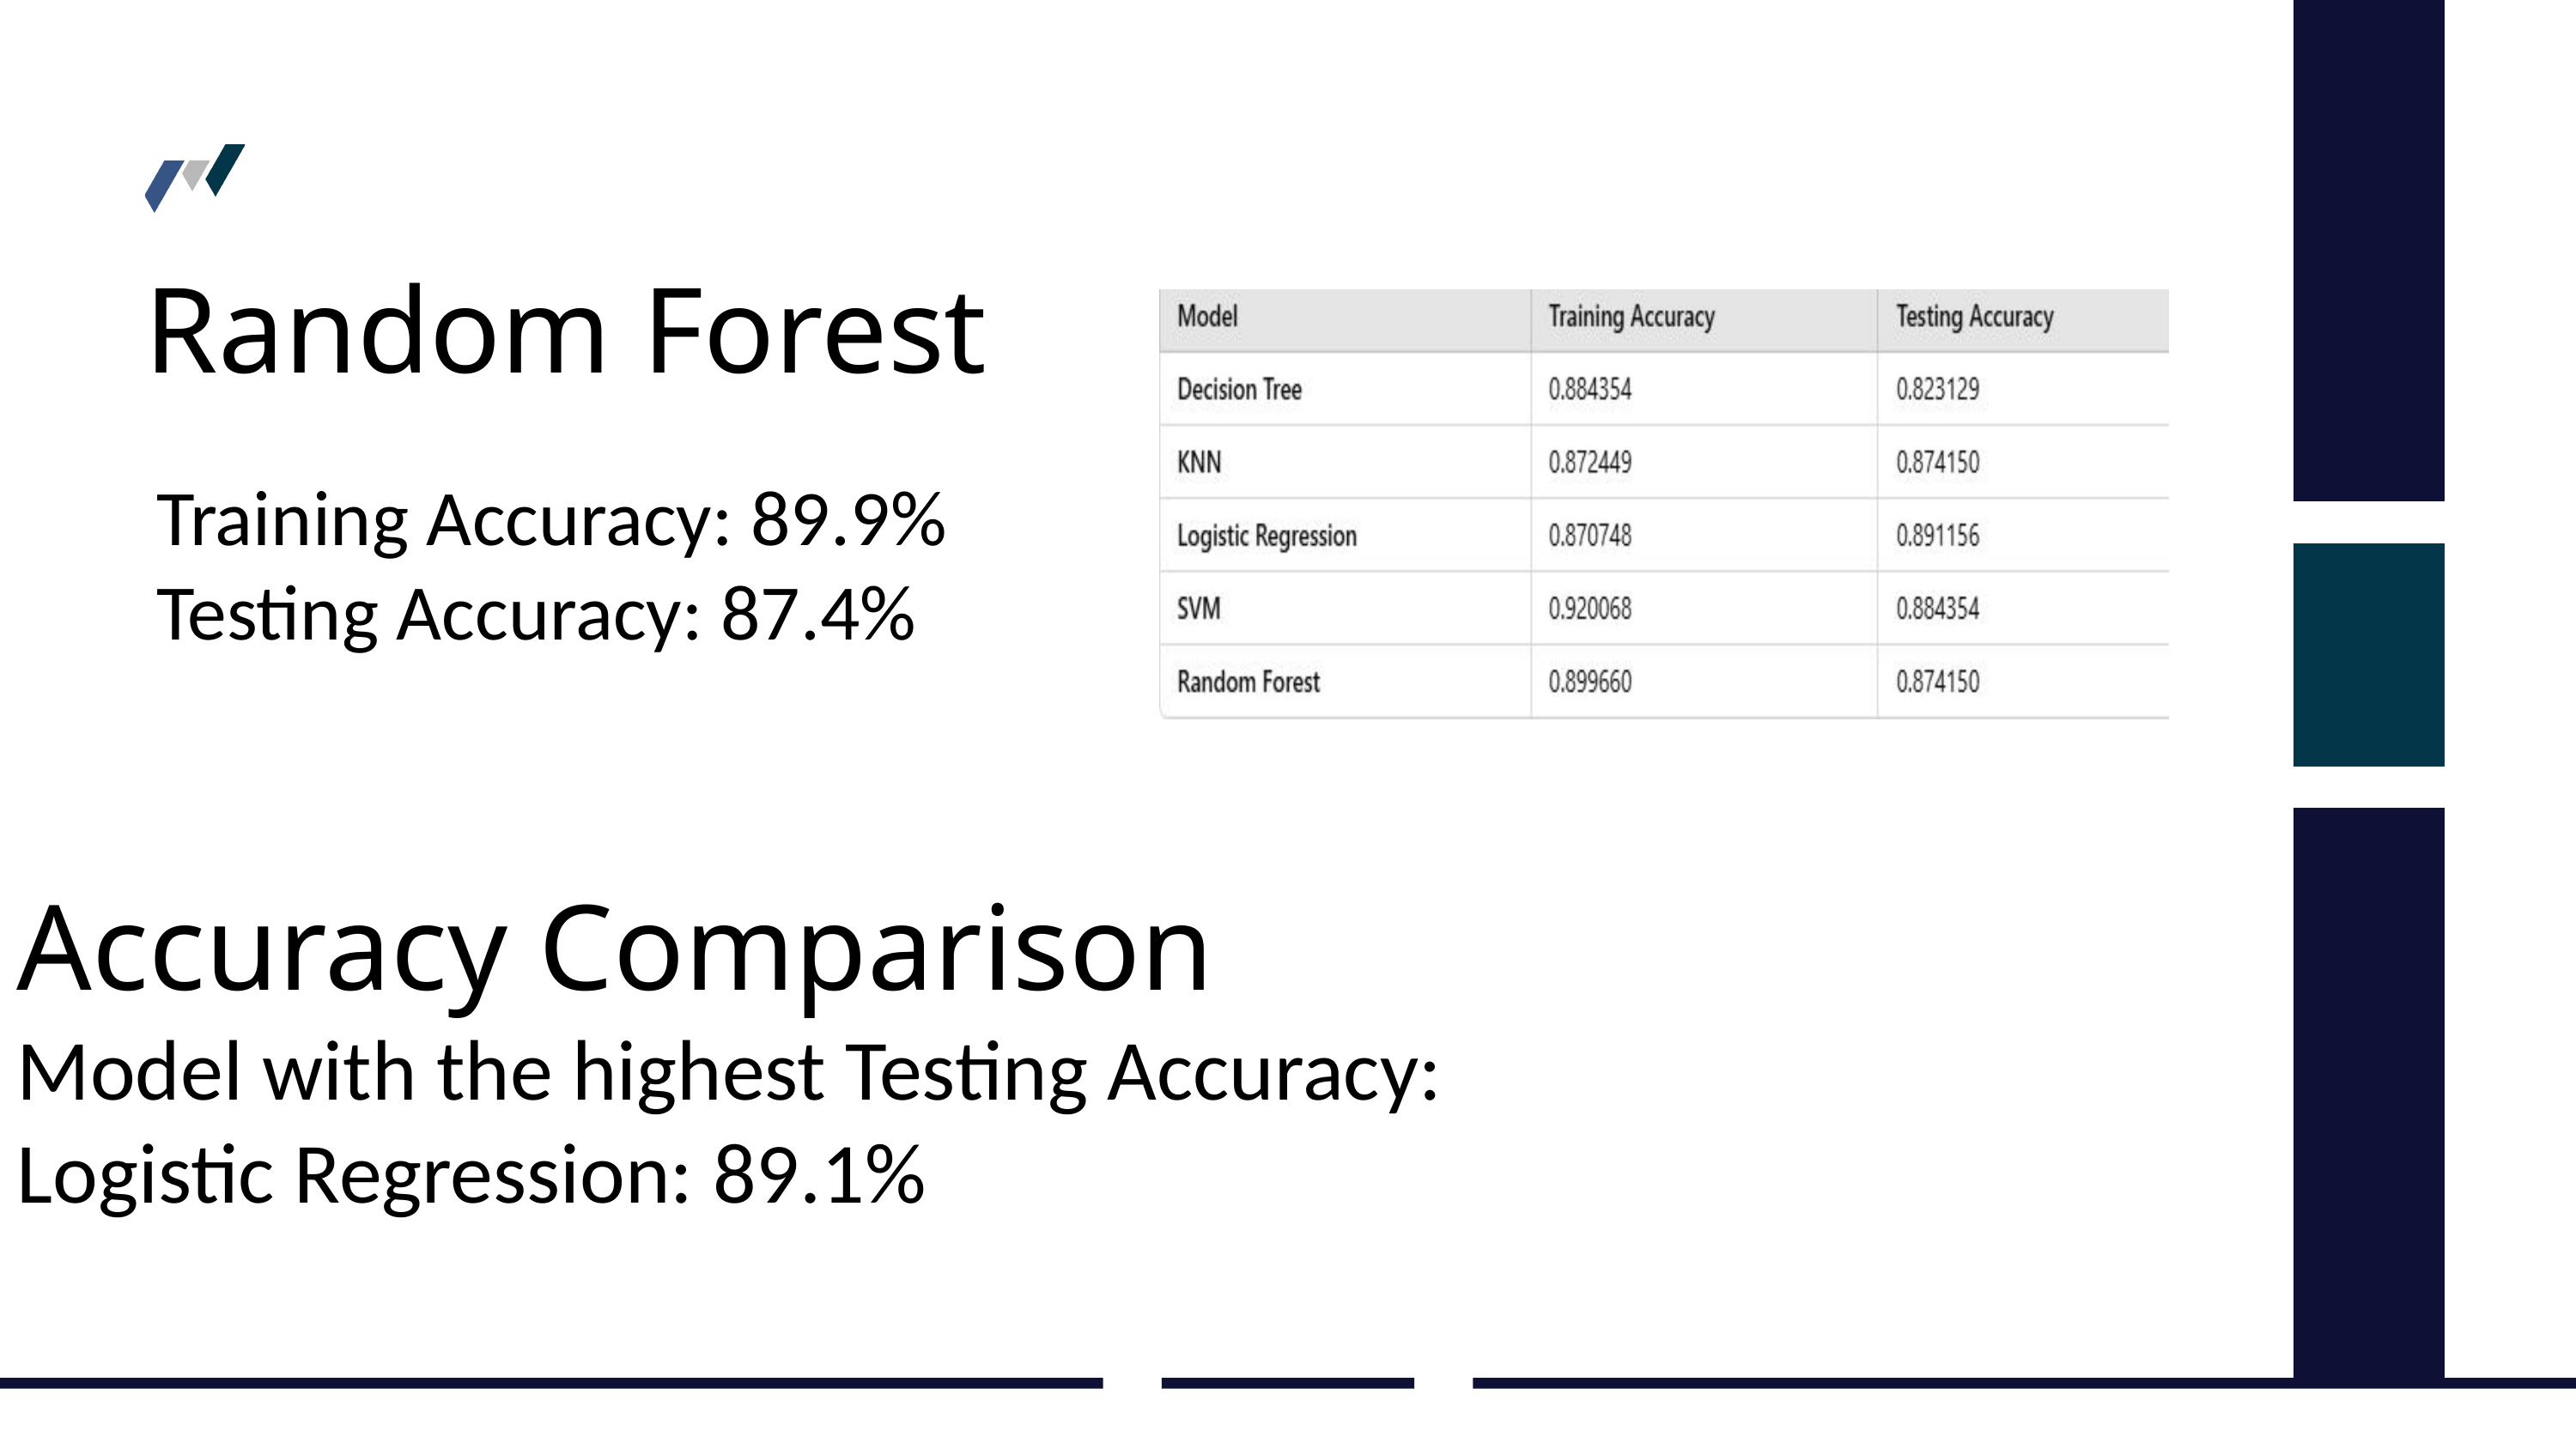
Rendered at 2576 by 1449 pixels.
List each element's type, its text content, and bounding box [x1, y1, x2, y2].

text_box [2293, 543, 2445, 767]
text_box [2293, 808, 2445, 1384]
text_box Training Accuracy: 89.9% Testing Accuracy: 87.4% [156, 466, 1868, 842]
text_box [2293, 0, 2445, 502]
text_box Accuracy Comparison Model with the highest Testing Accuracy: Logistic Regression: 89.1% [16, 842, 2166, 1392]
text_box Random Forest [144, 224, 2288, 397]
picture [1159, 288, 2170, 719]
text_box [144, 144, 246, 213]
